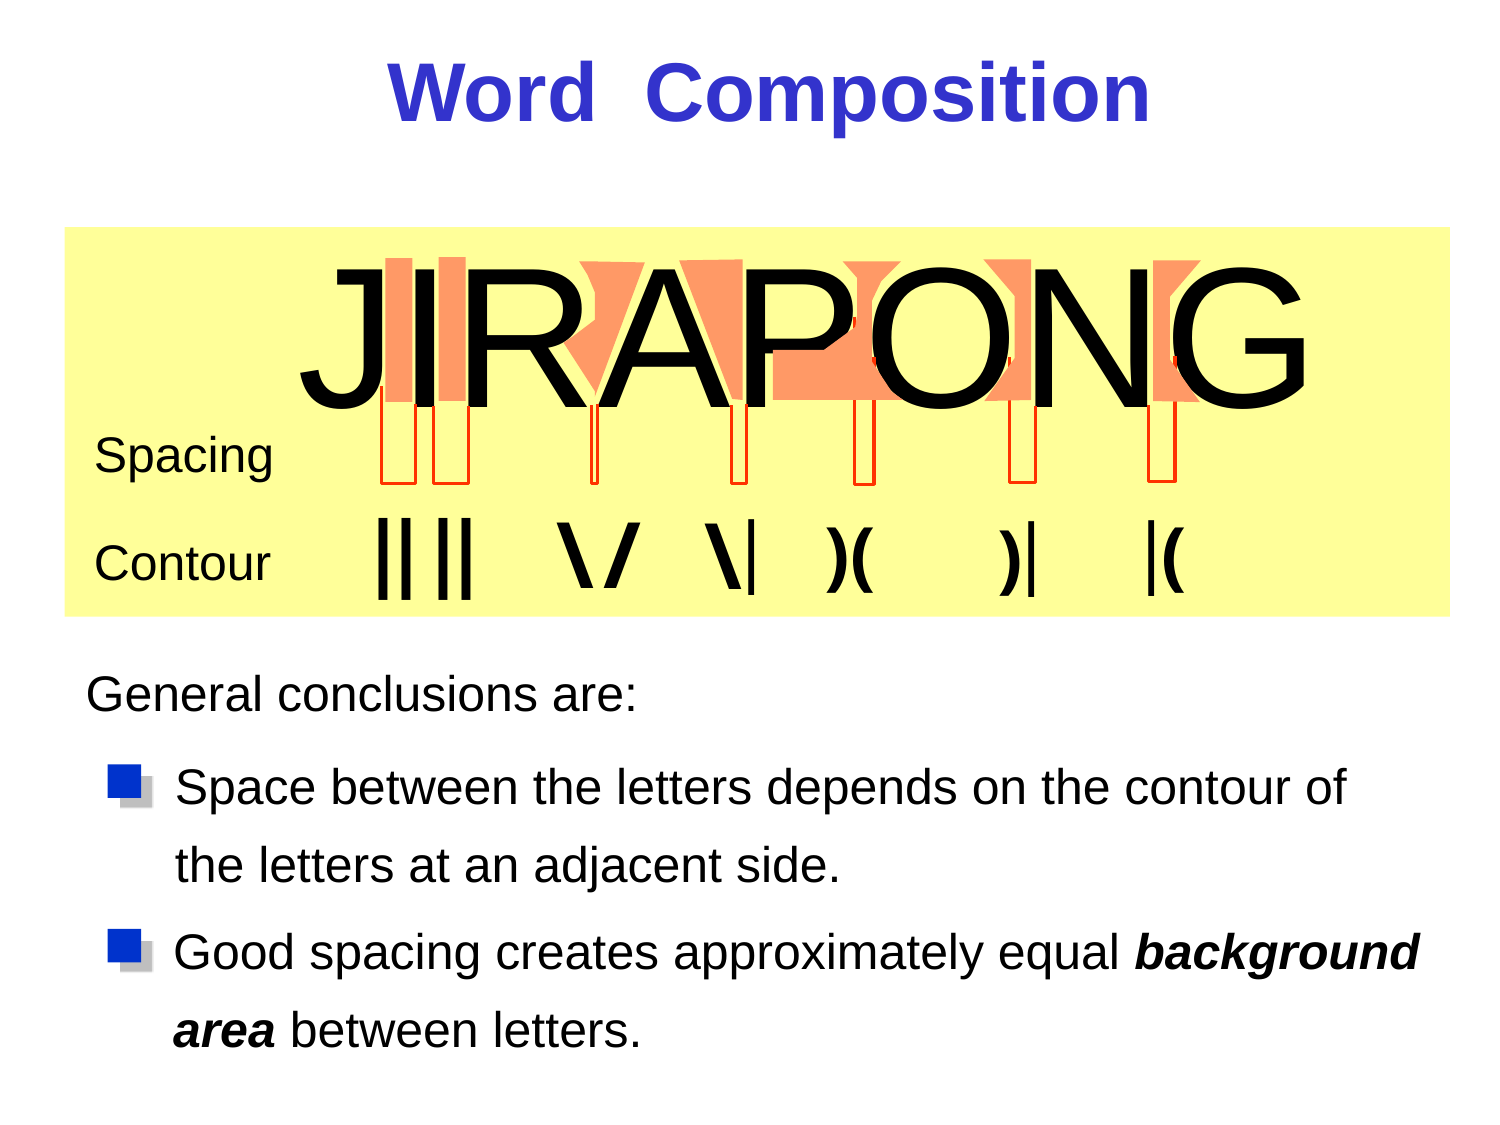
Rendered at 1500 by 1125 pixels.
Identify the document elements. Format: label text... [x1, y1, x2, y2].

text_box Word Composition [372, 31, 1168, 146]
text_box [1127, 487, 1208, 605]
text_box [107, 729, 1364, 894]
text_box [842, 261, 902, 316]
text_box )( [809, 499, 921, 604]
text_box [690, 486, 777, 616]
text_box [982, 488, 1057, 608]
text_box [679, 259, 743, 316]
text_box [64, 227, 1450, 617]
text_box General conclusions are: [70, 654, 654, 730]
text_box [385, 258, 413, 316]
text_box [381, 316, 1175, 485]
text_box Contour [79, 523, 287, 598]
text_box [407, 490, 503, 606]
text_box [107, 894, 1437, 1066]
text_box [563, 261, 645, 397]
text_box [1175, 366, 1200, 403]
text_box [438, 257, 466, 316]
text_box Spacing [79, 414, 290, 490]
text_box JIRAPONG [282, 199, 1336, 455]
text_box [983, 259, 1032, 316]
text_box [347, 490, 407, 606]
text_box \ / [542, 489, 664, 615]
text_box [1153, 260, 1201, 316]
